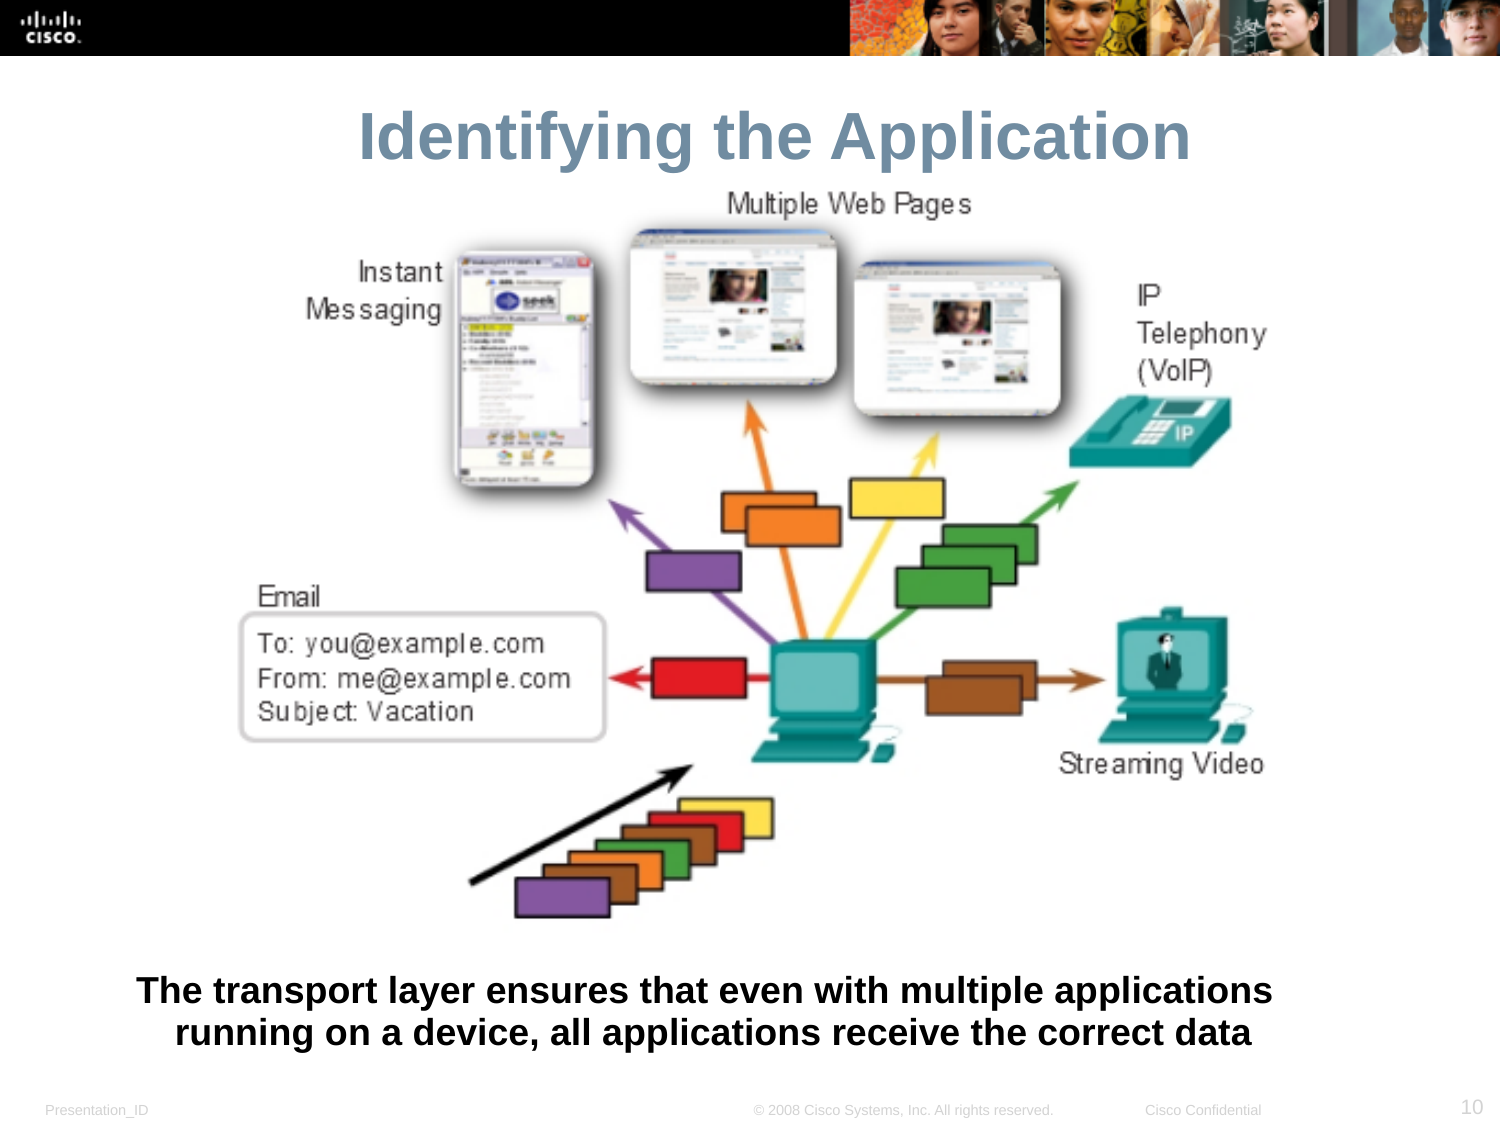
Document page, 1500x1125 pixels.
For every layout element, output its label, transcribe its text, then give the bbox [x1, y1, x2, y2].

picture [212, 177, 1286, 941]
picture [0, 0, 1500, 56]
title Identifying the Application [107, 42, 1444, 181]
list The transport layer ensures that even with multiple applications running on a device, all applications receive the correct data [122, 961, 1426, 993]
